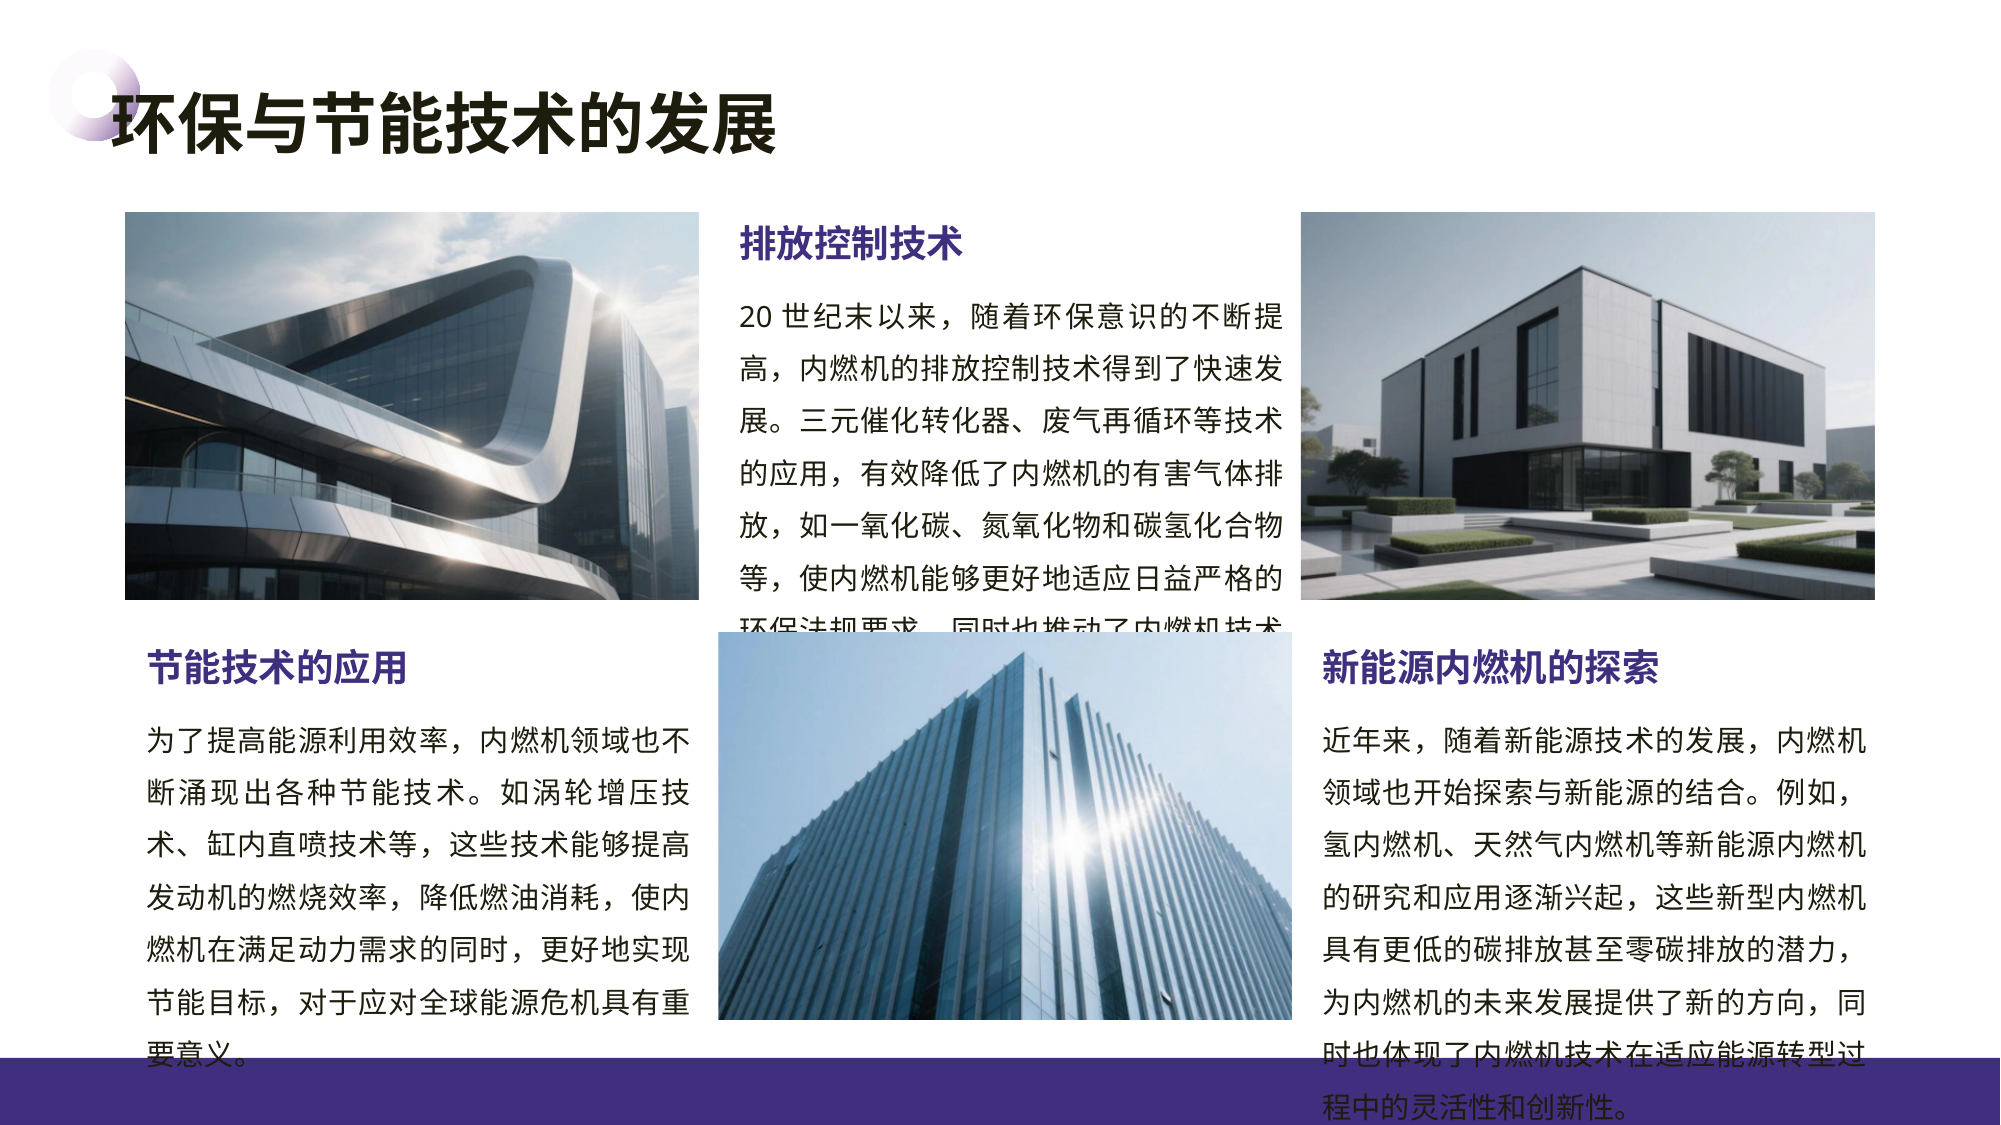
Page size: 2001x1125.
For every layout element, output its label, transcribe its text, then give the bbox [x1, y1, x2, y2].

text_box 节能技术的应用 [131, 636, 706, 696]
text_box [41, 41, 147, 141]
text_box 20世纪末以来，随着环保意识的不断提高，内燃机的排放控制技术得到了快速发展。三元催化转化器、废气再循环等技术的应用，有效降低了内燃机的有害气体排放，如一氧化碳、氮氧化物和碳氢化合物等，使内燃机能够更好地适应日益严格的环保法规要求，同时也推动了内燃机技术向绿色、环保方向发展。 [724, 272, 1299, 602]
text_box 环保与节能技术的发展 [95, 74, 1761, 170]
picture [1300, 212, 1875, 600]
text_box 排放控制技术 [724, 212, 1299, 272]
picture [718, 632, 1293, 1020]
picture [124, 212, 700, 600]
text_box 近年来，随着新能源技术的发展，内燃机领域也开始探索与新能源的结合。例如，氢内燃机、天然气内燃机等新能源内燃机的研究和应用逐渐兴起，这些新型内燃机具有更低的碳排放甚至零碳排放的潜力，为内燃机的未来发展提供了新的方向，同时也体现了内燃机技术在适应能源转型过程中的灵活性和创新性。 [1307, 696, 1882, 1026]
text_box [0, 1057, 2000, 1125]
text_box 为了提高能源利用效率，内燃机领域也不断涌现出各种节能技术。如涡轮增压技术、缸内直喷技术等，这些技术能够提高发动机的燃烧效率，降低燃油消耗，使内燃机在满足动力需求的同时，更好地实现节能目标，对于应对全球能源危机具有重要意义。 [131, 696, 706, 1026]
text_box 新能源内燃机的探索 [1307, 636, 1882, 696]
